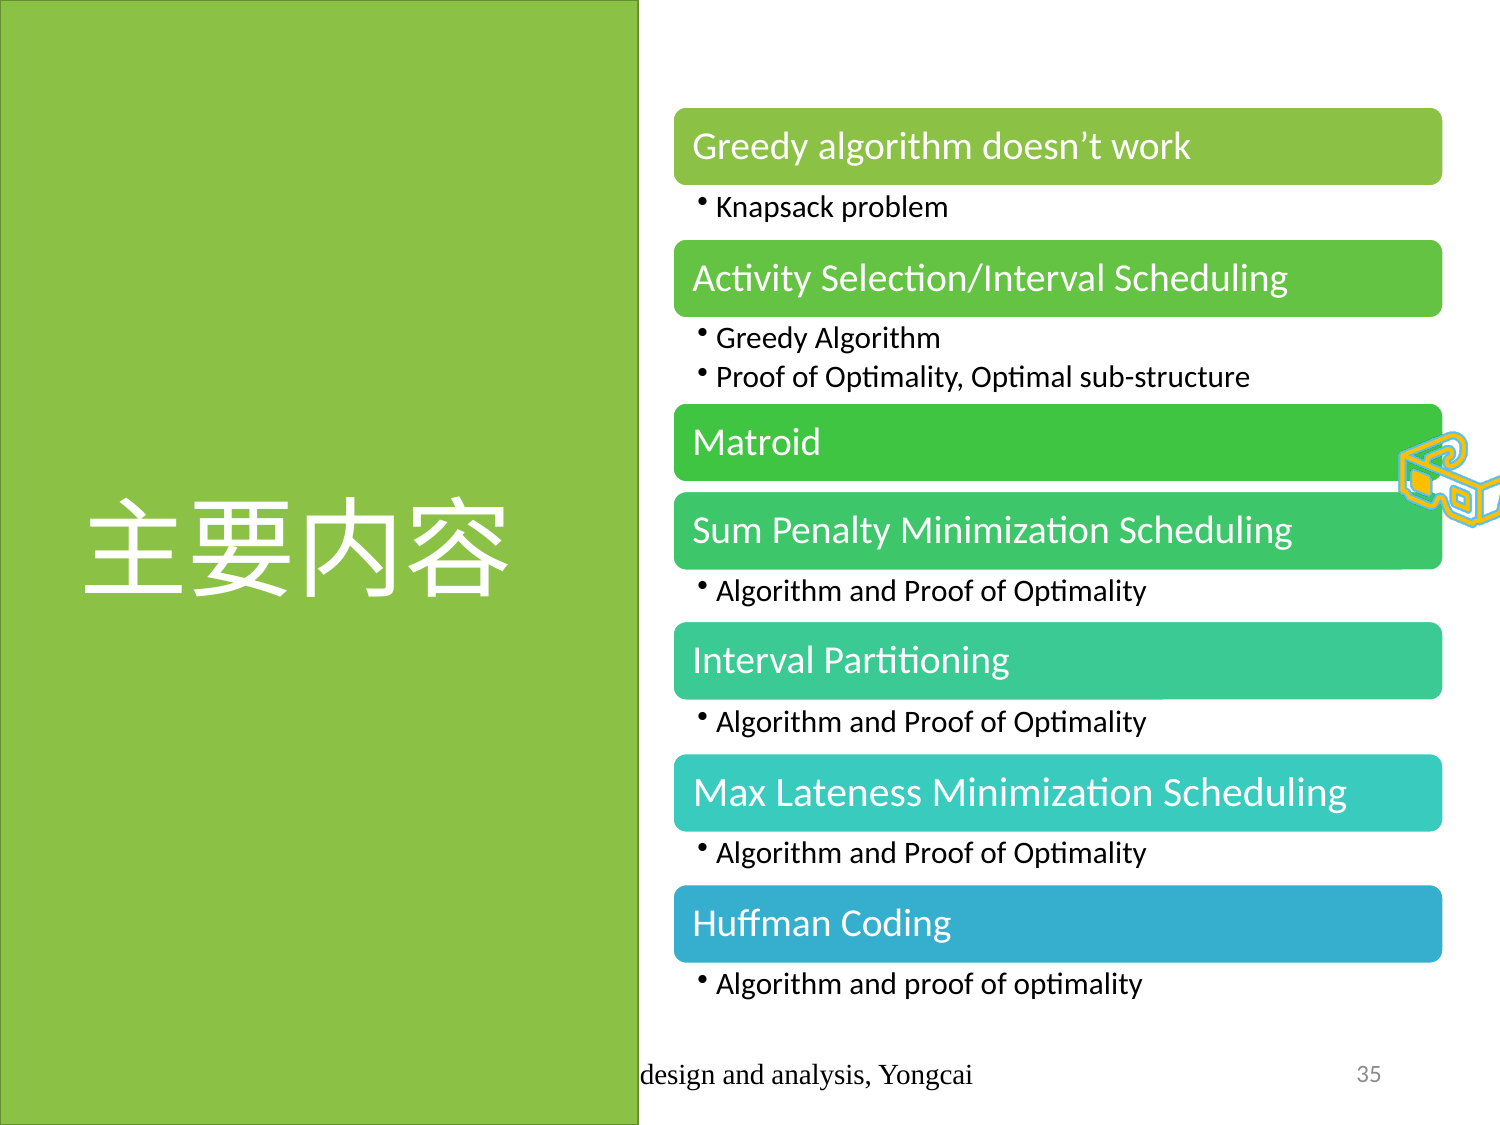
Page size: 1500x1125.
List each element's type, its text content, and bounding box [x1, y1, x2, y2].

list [672, 101, 1444, 1021]
picture [1396, 403, 1500, 554]
slide_number 35 [1059, 1042, 1397, 1103]
footer Algorithm design and analysis, Yongcai Wang [496, 1042, 1004, 1103]
text_box [0, 0, 639, 1125]
title 主要内容 [64, 101, 534, 1005]
